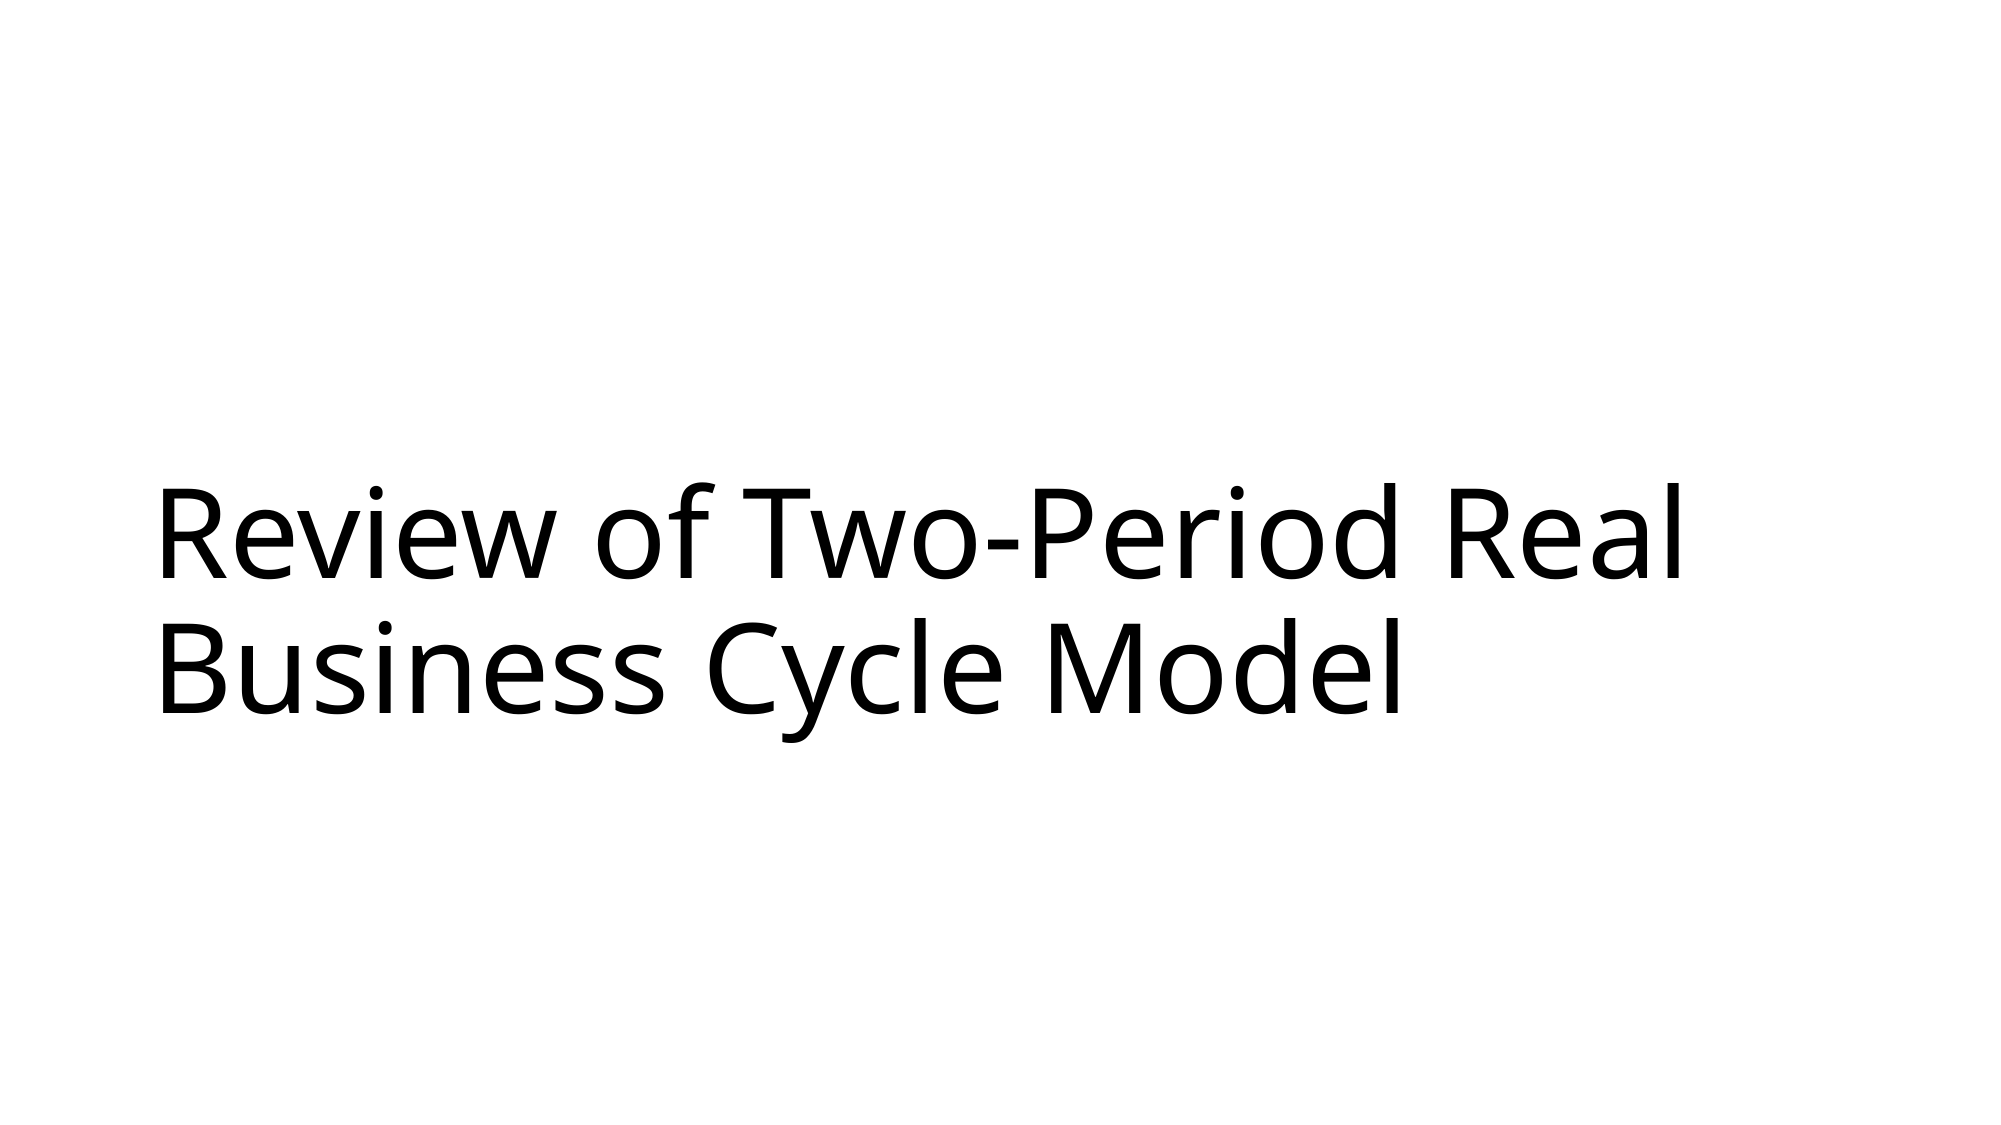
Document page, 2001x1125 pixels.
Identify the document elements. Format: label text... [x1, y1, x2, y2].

title Review of Two-Period Real Business Cycle Model [136, 280, 1862, 749]
